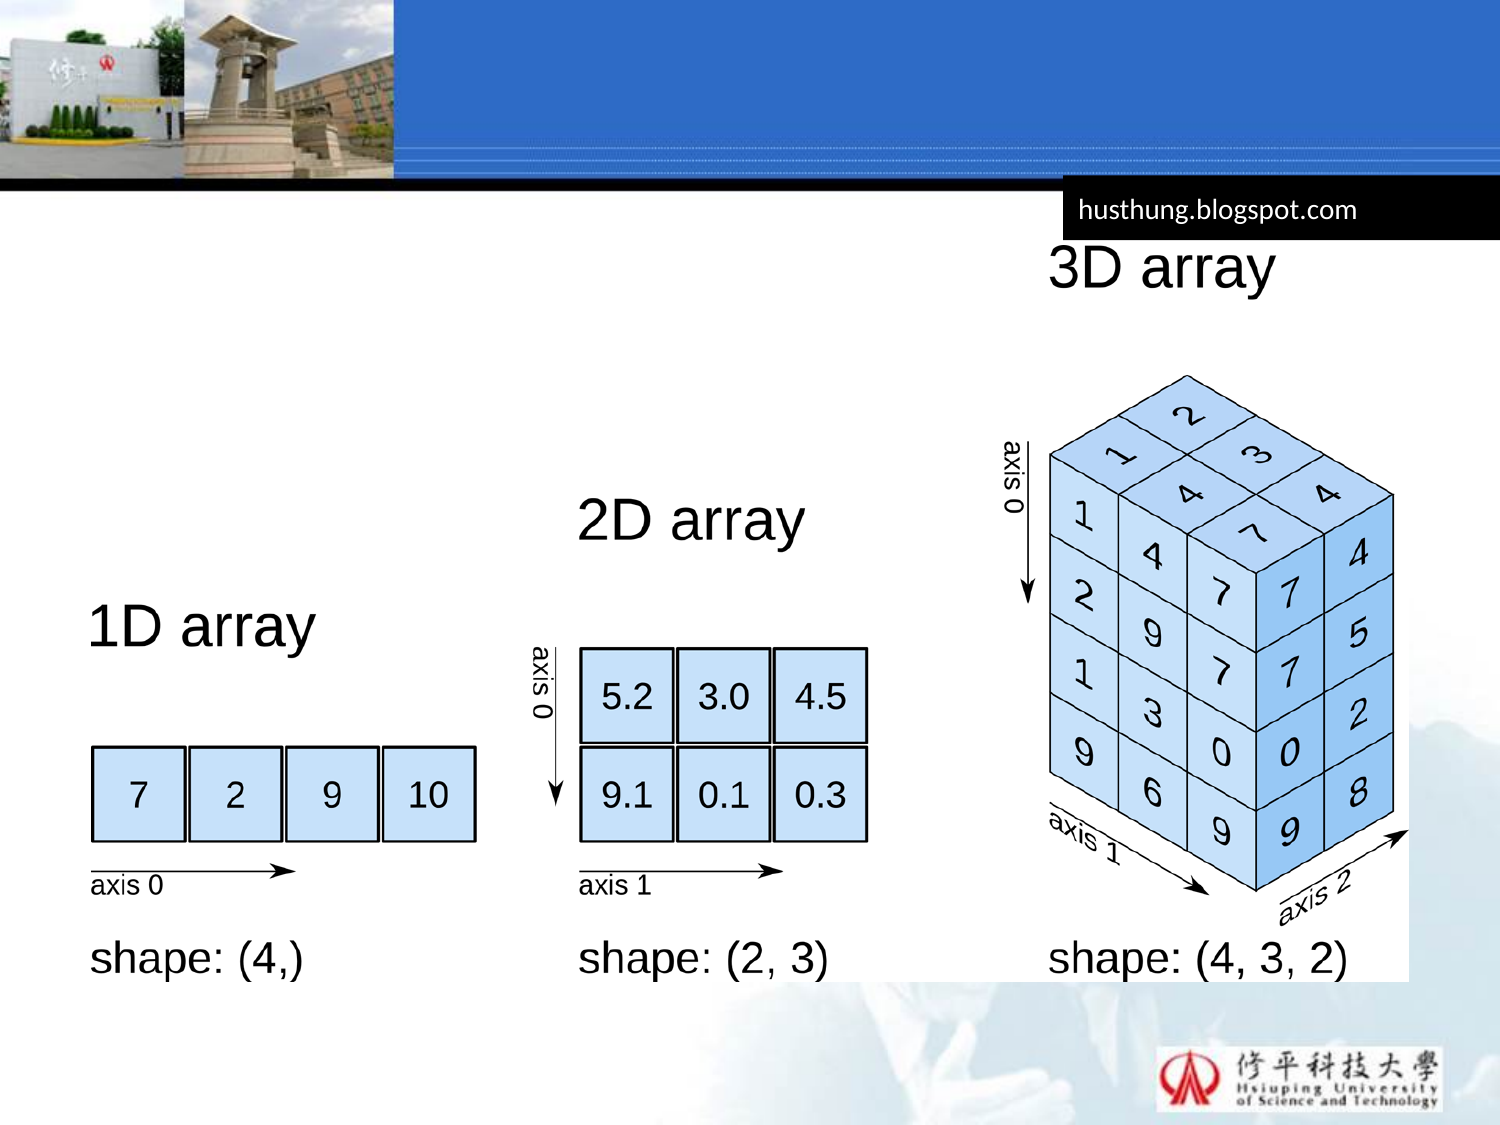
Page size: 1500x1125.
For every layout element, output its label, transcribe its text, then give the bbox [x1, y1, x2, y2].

text_box husthung.blogspot.com [1063, 175, 1500, 241]
picture [0, 0, 1500, 1125]
